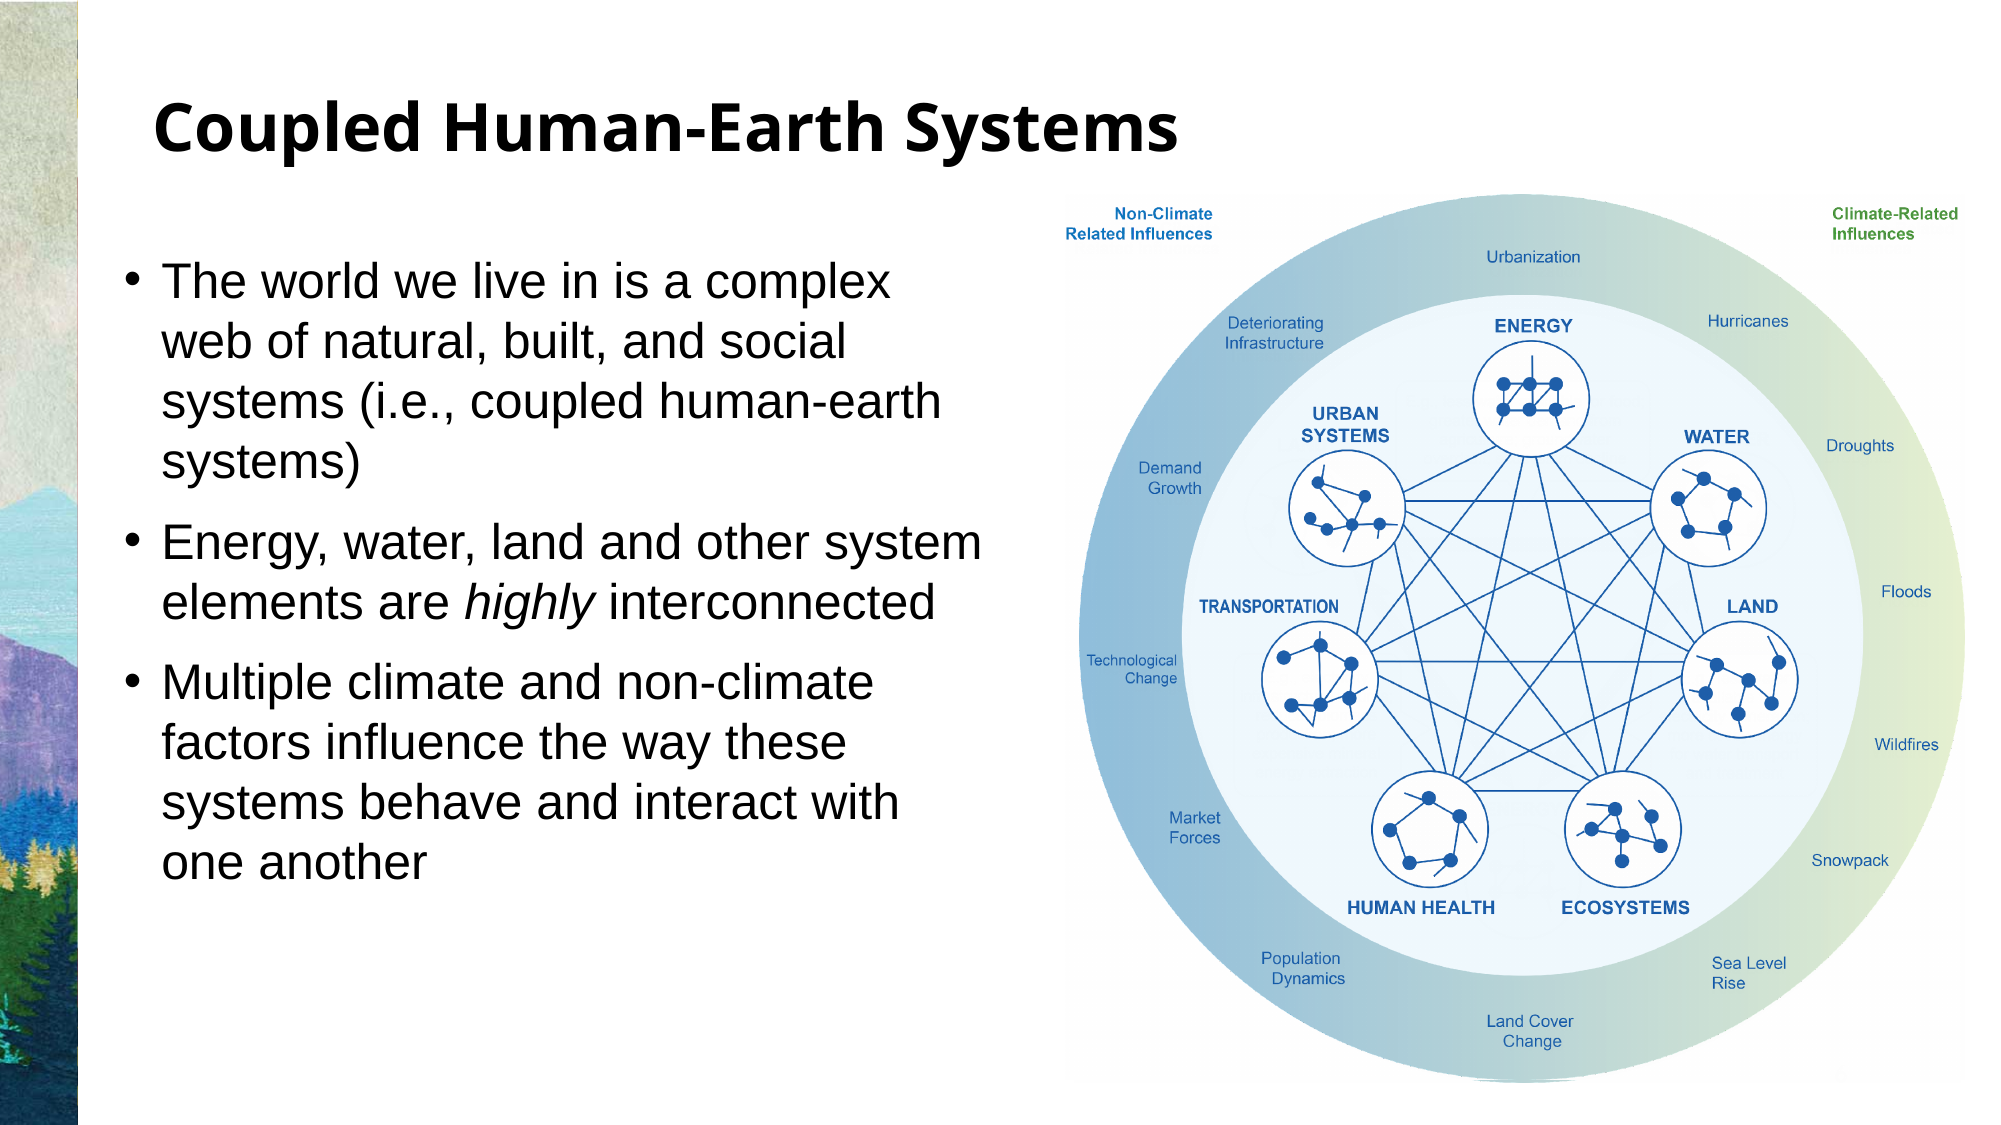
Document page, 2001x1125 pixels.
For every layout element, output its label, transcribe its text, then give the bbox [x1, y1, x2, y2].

title Coupled Human-Earth Systems [137, 42, 1925, 207]
list The world we live in is a complex web of natural, built, and social systems (i.e., coupled human-earth systems) Energy, water, land and other system elements are highly interconnected Multiple climate and non-climate factors influence the way these systems behave and interact with one another [108, 240, 1009, 1061]
picture [1064, 194, 1966, 1083]
picture [0, 0, 78, 1125]
